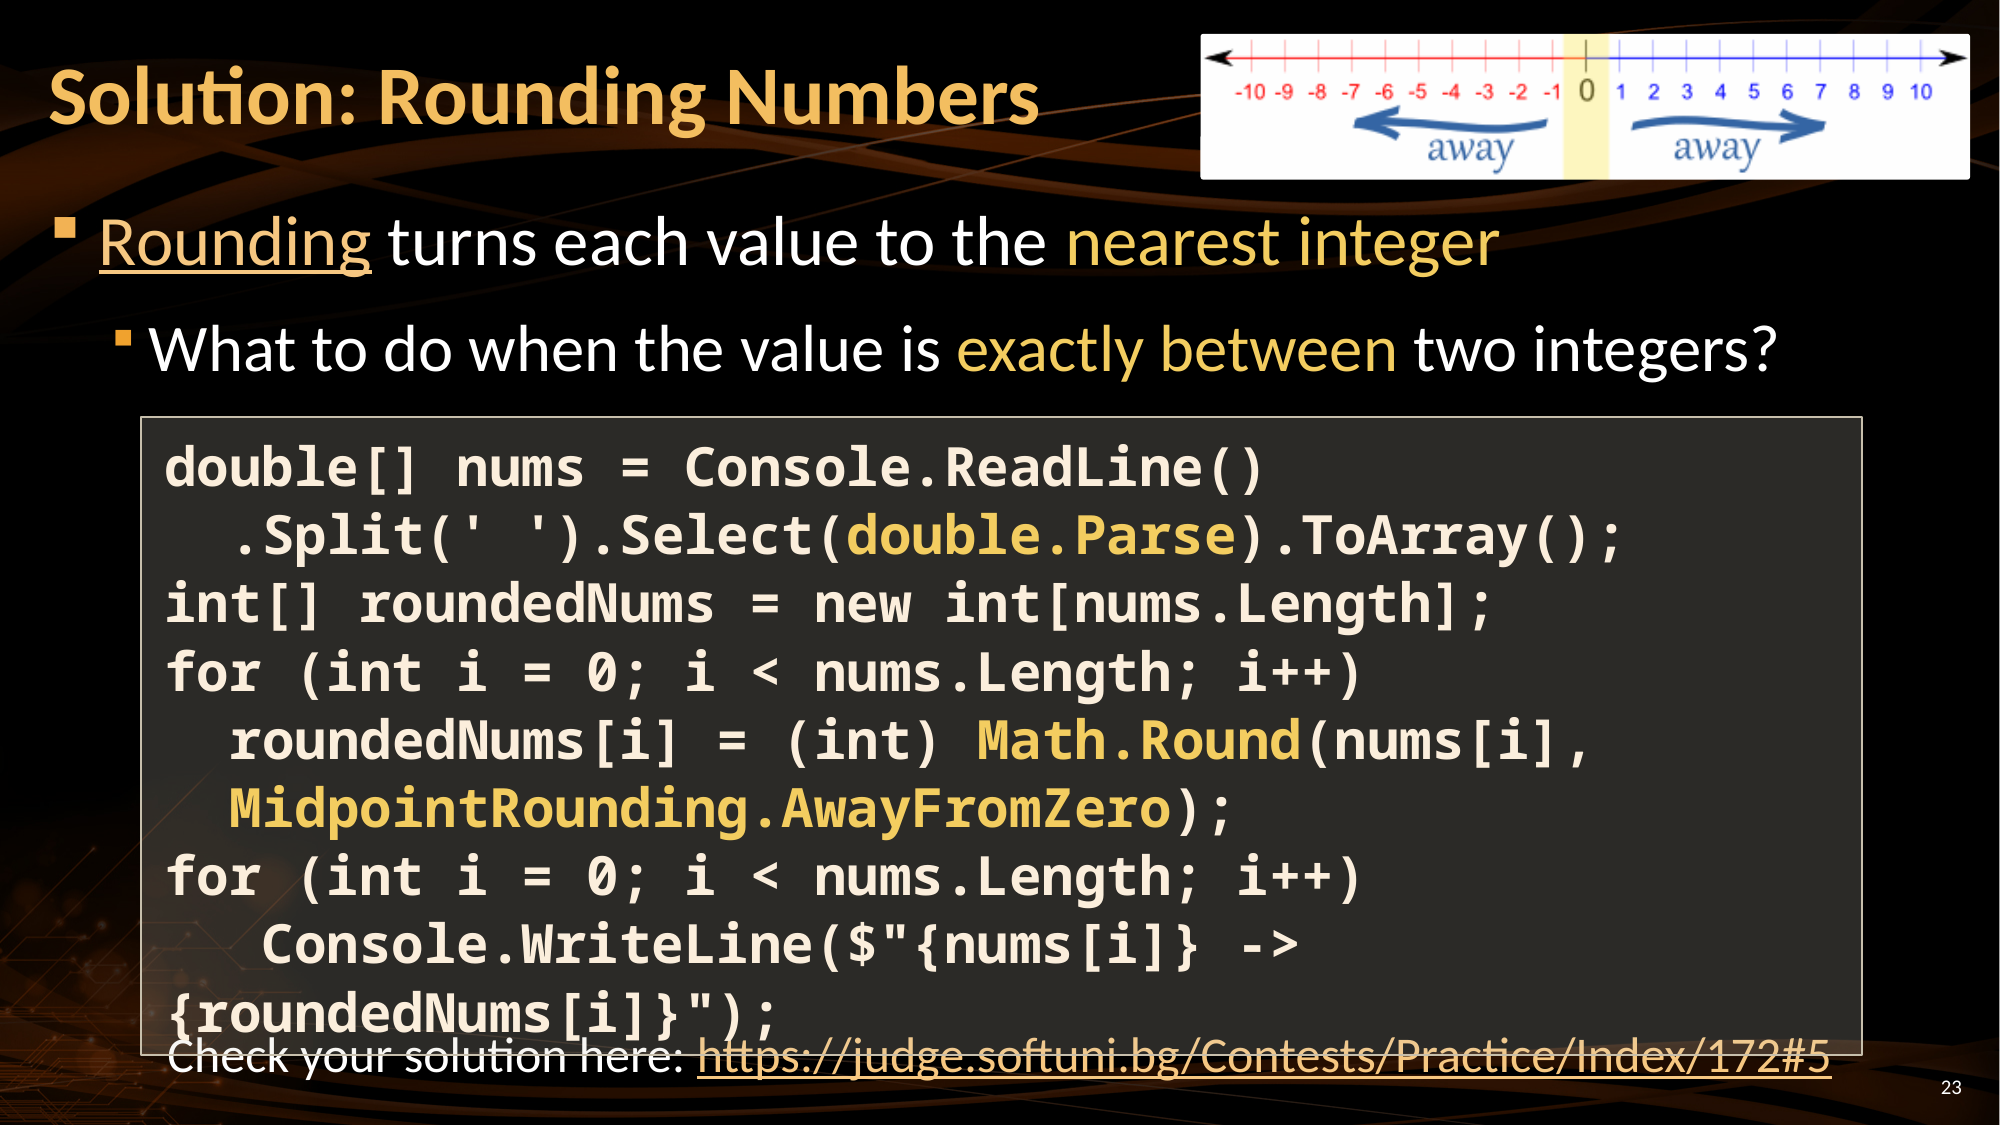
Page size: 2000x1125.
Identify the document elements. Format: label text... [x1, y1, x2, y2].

list Rounding turns each value to the nearest integer What to do when the value is exactly between two integers? [31, 188, 1968, 1103]
text_box double[] nums = Console.ReadLine() .Split(' ').Select(double.Parse).ToArray(); int[] roundedNums = new int[nums.Length]; for (int i = 0; i < nums.Length; i++) roundedNums[i] = (int) Math.Round(nums[i], MidpointRounding.AwayFromZero); for (int i = 0; i < nums.Length; i++) Console.WriteLine($"{nums[i]} -> {roundedNums[i]}"); [140, 417, 1863, 1055]
text_box Check your solution here: https://judge.softuni.bg/Contests/Practice/Index/172#5 [133, 1015, 1866, 1090]
picture [0, 0, 2000, 1125]
title Solution: Rounding Numbers [30, 6, 1602, 189]
